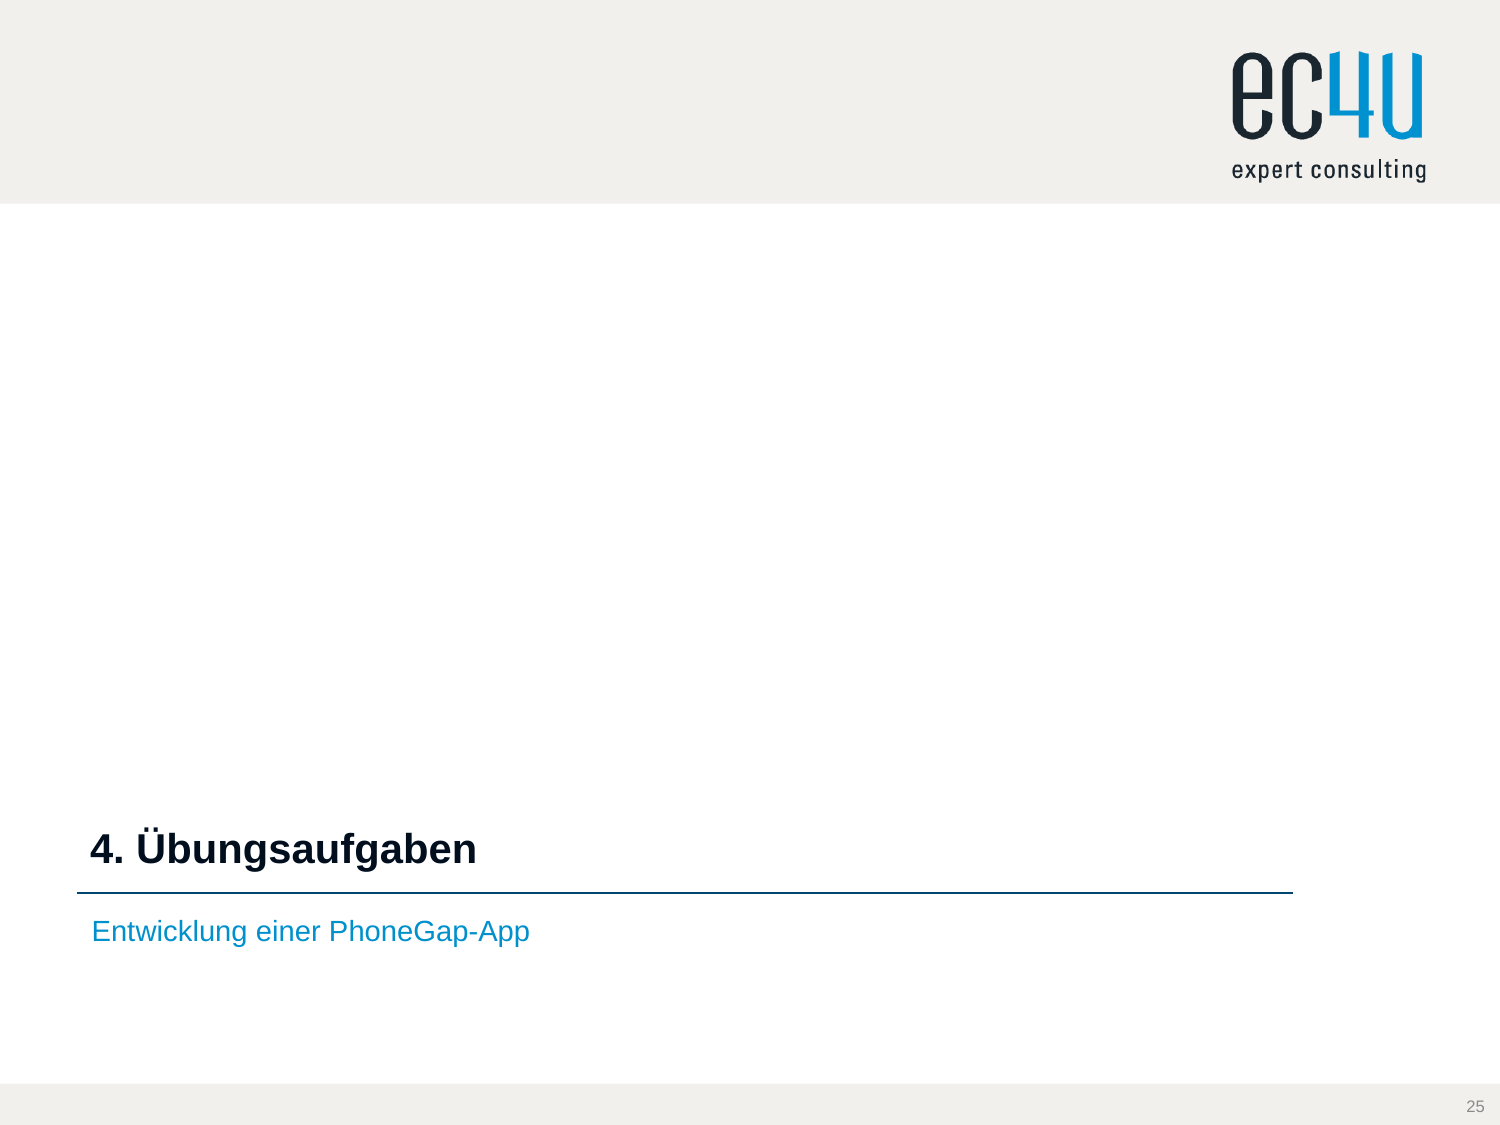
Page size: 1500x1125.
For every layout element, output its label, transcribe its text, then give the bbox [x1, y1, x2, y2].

slide_number 25 [1149, 1089, 1500, 1122]
title 4. Übungsaufgaben [75, 803, 1412, 890]
subtitle Entwicklung einer PhoneGap-App [76, 905, 1412, 1071]
picture [0, 0, 1500, 1125]
